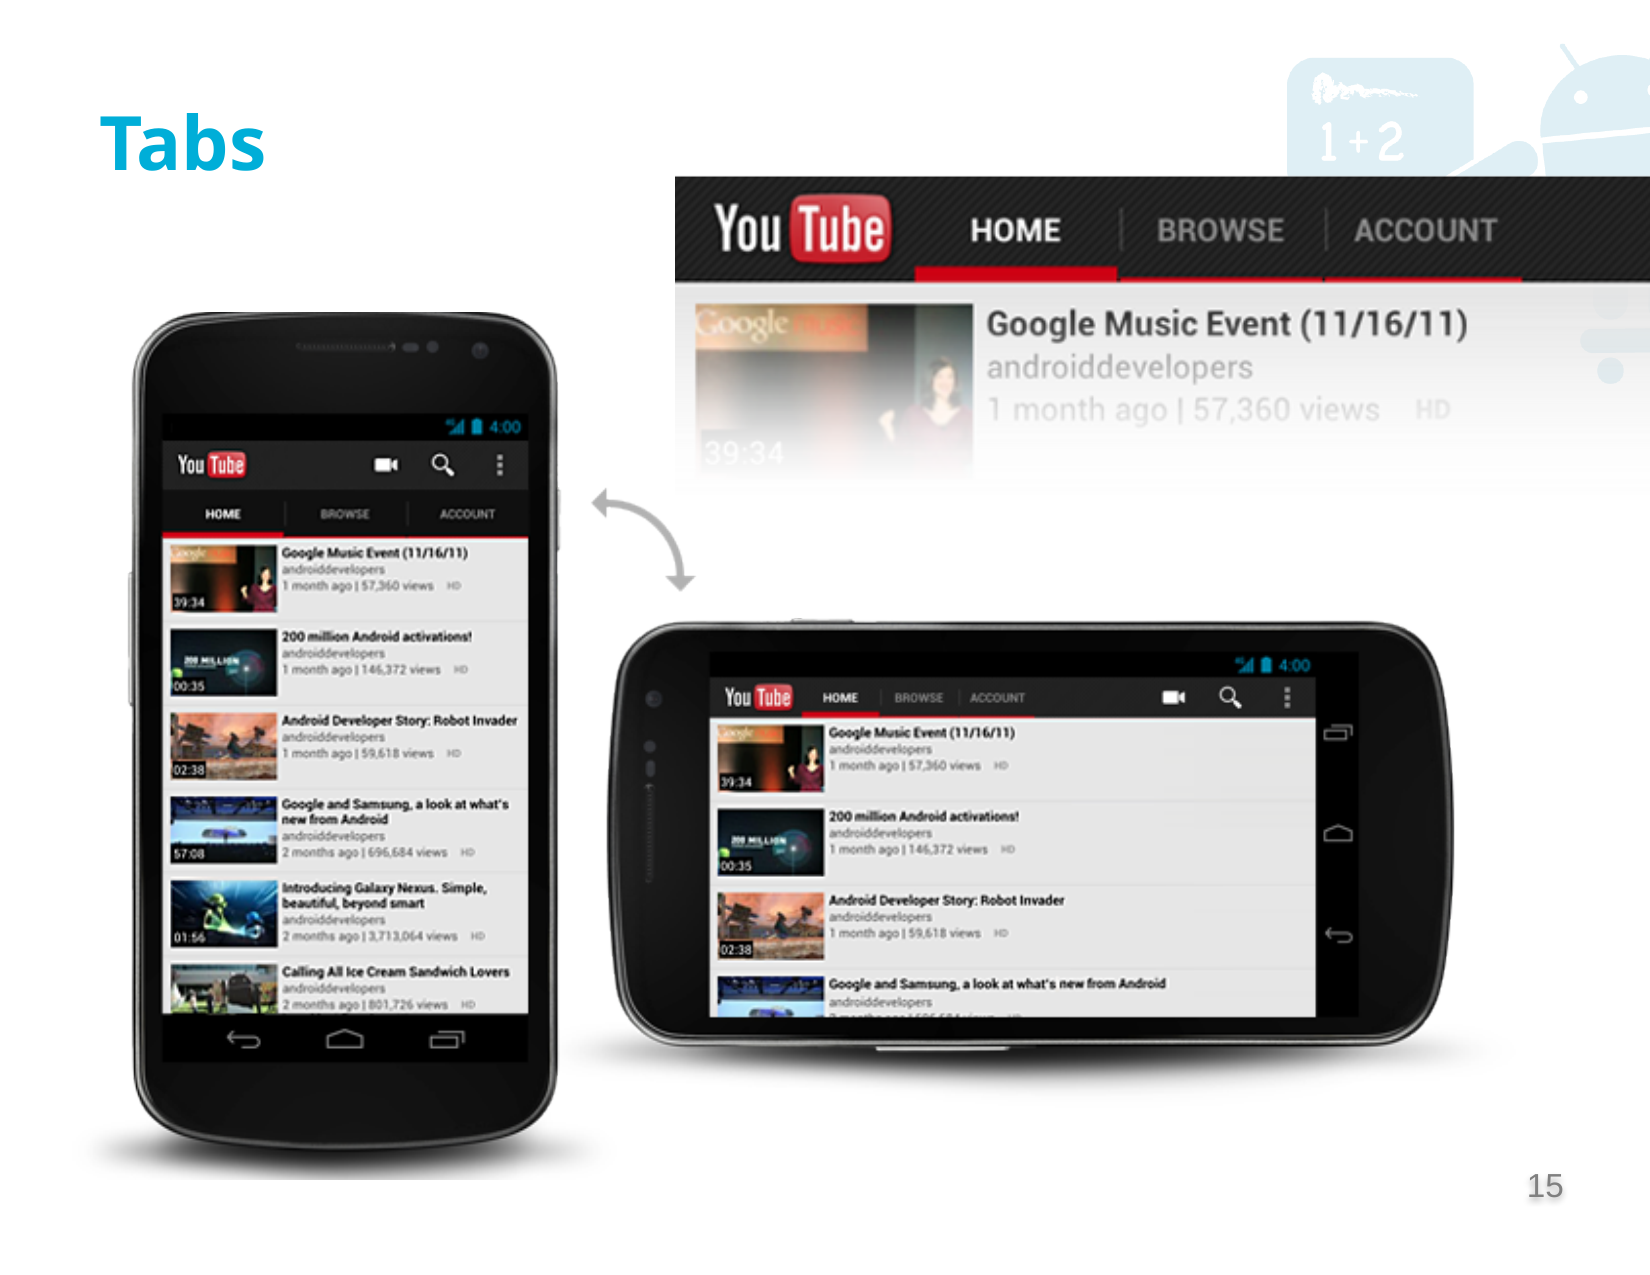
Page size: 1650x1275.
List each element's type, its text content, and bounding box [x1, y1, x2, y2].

picture [674, 162, 1650, 507]
title Tabs [82, 50, 1568, 230]
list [49, 312, 1536, 1180]
